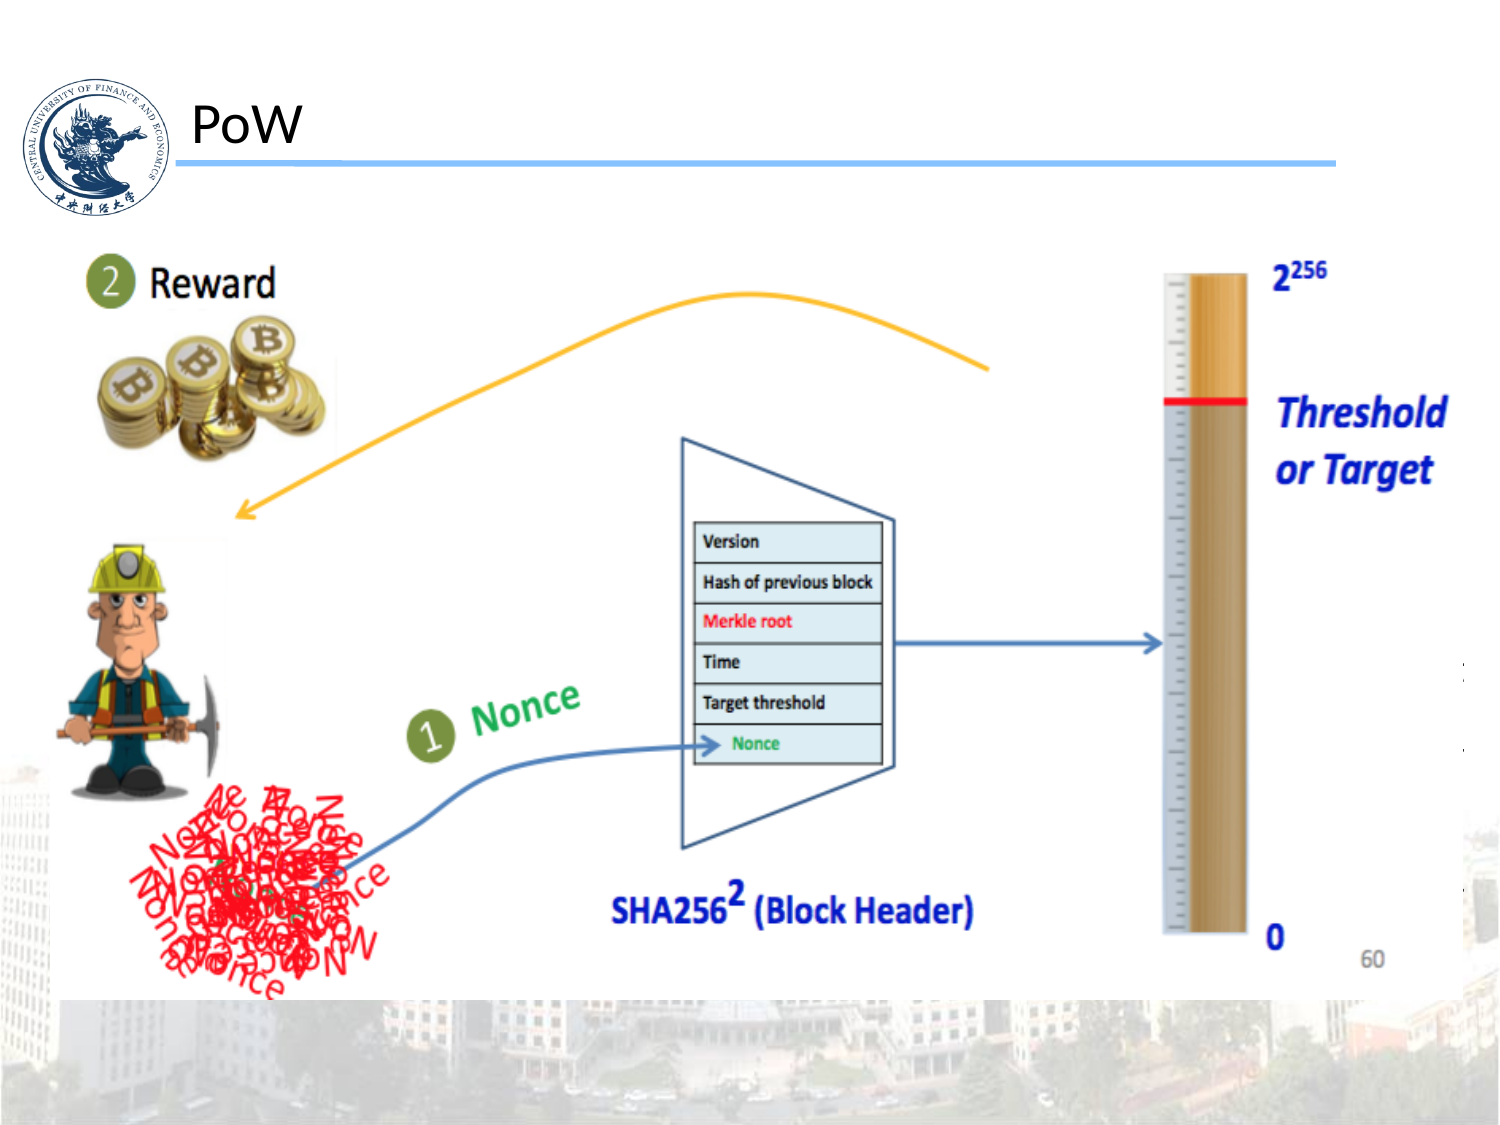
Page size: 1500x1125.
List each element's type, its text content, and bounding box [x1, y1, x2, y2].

picture [0, 46, 1500, 1125]
text_box PoW共识的随机数搜索过程 搜集当前时间段的全网未确认交易，并增加一个用于发行新比特币奖励的Coinbase交易，形成当前区块体的交易集合。 计算区块体交易集合的Merkle根记入区块头，并填写区块头的其他元数据，其中随机数Nonce置零。 随机数Nonce加1，计算当前区块头的双SHA256哈希值，如果小于或等于目标哈希值，则成功搜索到合适的随机数并获得该区块的记账权；否则继续步骤3直到任一节点搜索到合适的随机数为止。 如果一定时间内未成功，则更新时间戳和未确认交易集合、重新计算Merkle根后继续搜索。 [49, 195, 1482, 1030]
text_box PoW [177, 78, 319, 163]
